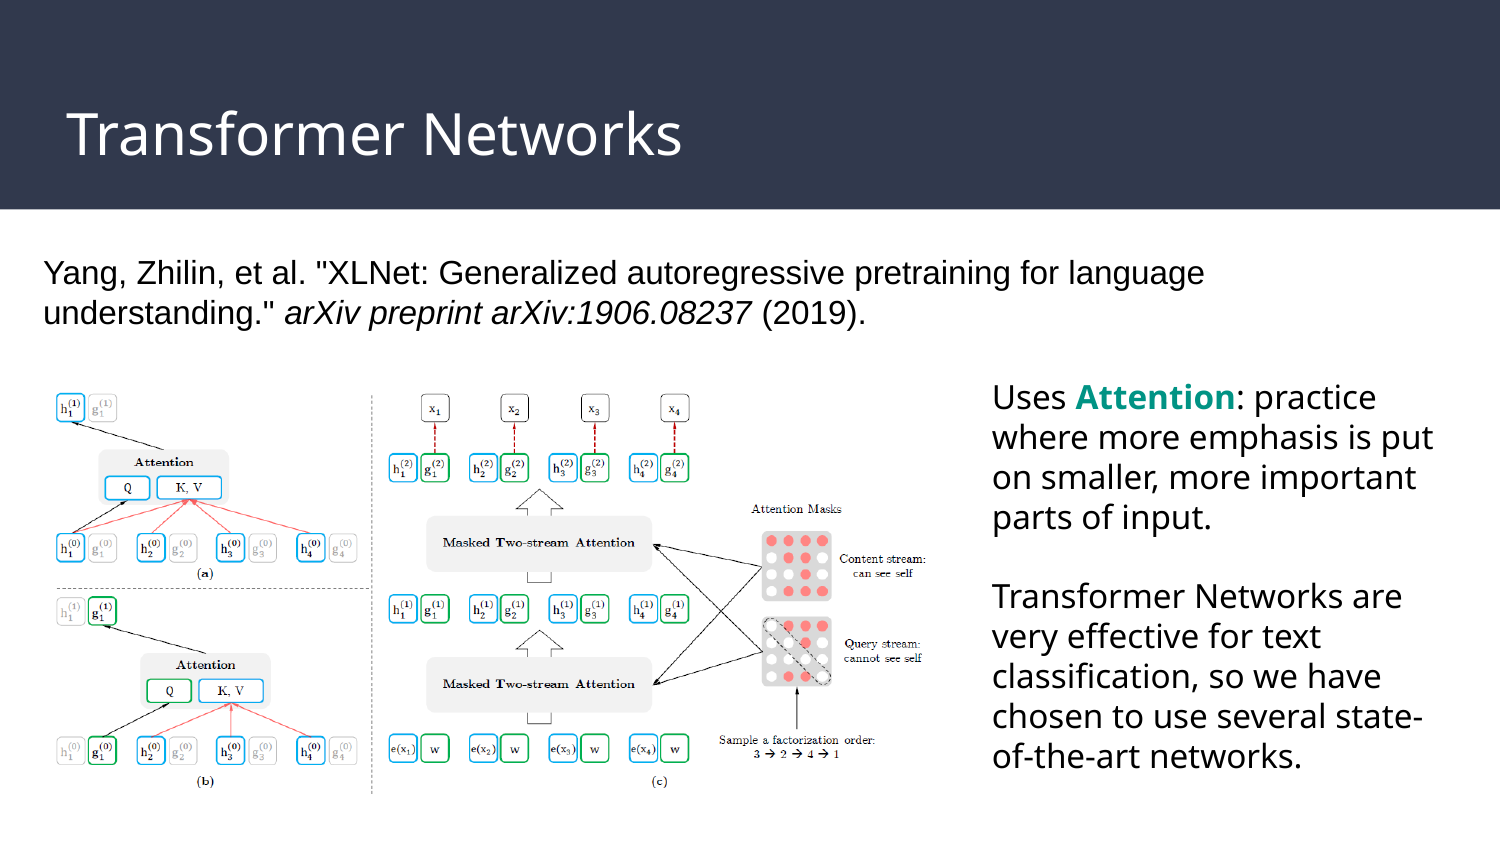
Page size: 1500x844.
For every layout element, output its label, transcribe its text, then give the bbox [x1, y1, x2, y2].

picture [37, 365, 951, 800]
title Transformer Networks [51, 82, 1449, 185]
list Yang, Zhilin, et al. "XLNet: Generalized autoregressive pretraining for language understanding." arXiv preprint arXiv:1906.08237 (2019). [28, 236, 1461, 422]
text_box Uses Attention: practice where more emphasis is put on smaller, more important parts of input. Transformer Networks are very effective for text classification, so we have chosen to use several state-of-the-art networks. [976, 361, 1461, 825]
